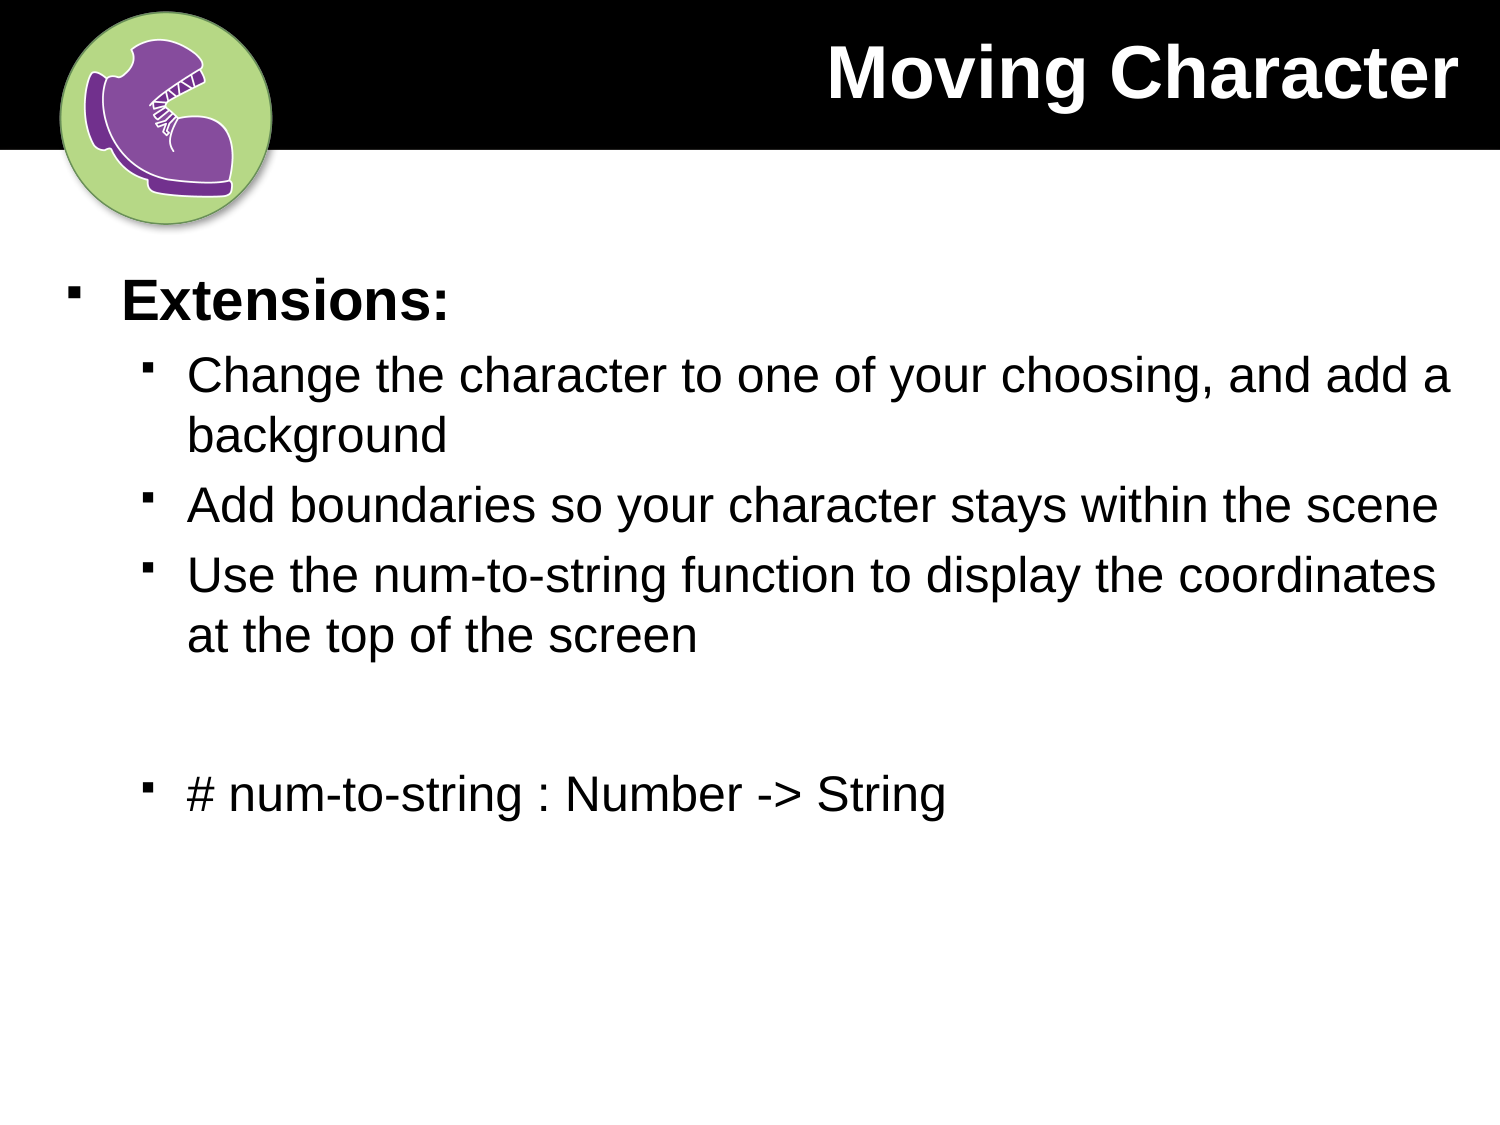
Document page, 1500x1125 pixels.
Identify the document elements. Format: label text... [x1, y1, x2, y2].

picture [50, 138, 288, 238]
title Moving Character [50, 0, 1475, 138]
list Extensions: Change the character to one of your choosing, and add a background Add boundaries so your character stays within the scene Use the num-to-string function to display the coordinates at the top of the screen # num-to-string : Number -> String [50, 254, 1475, 998]
